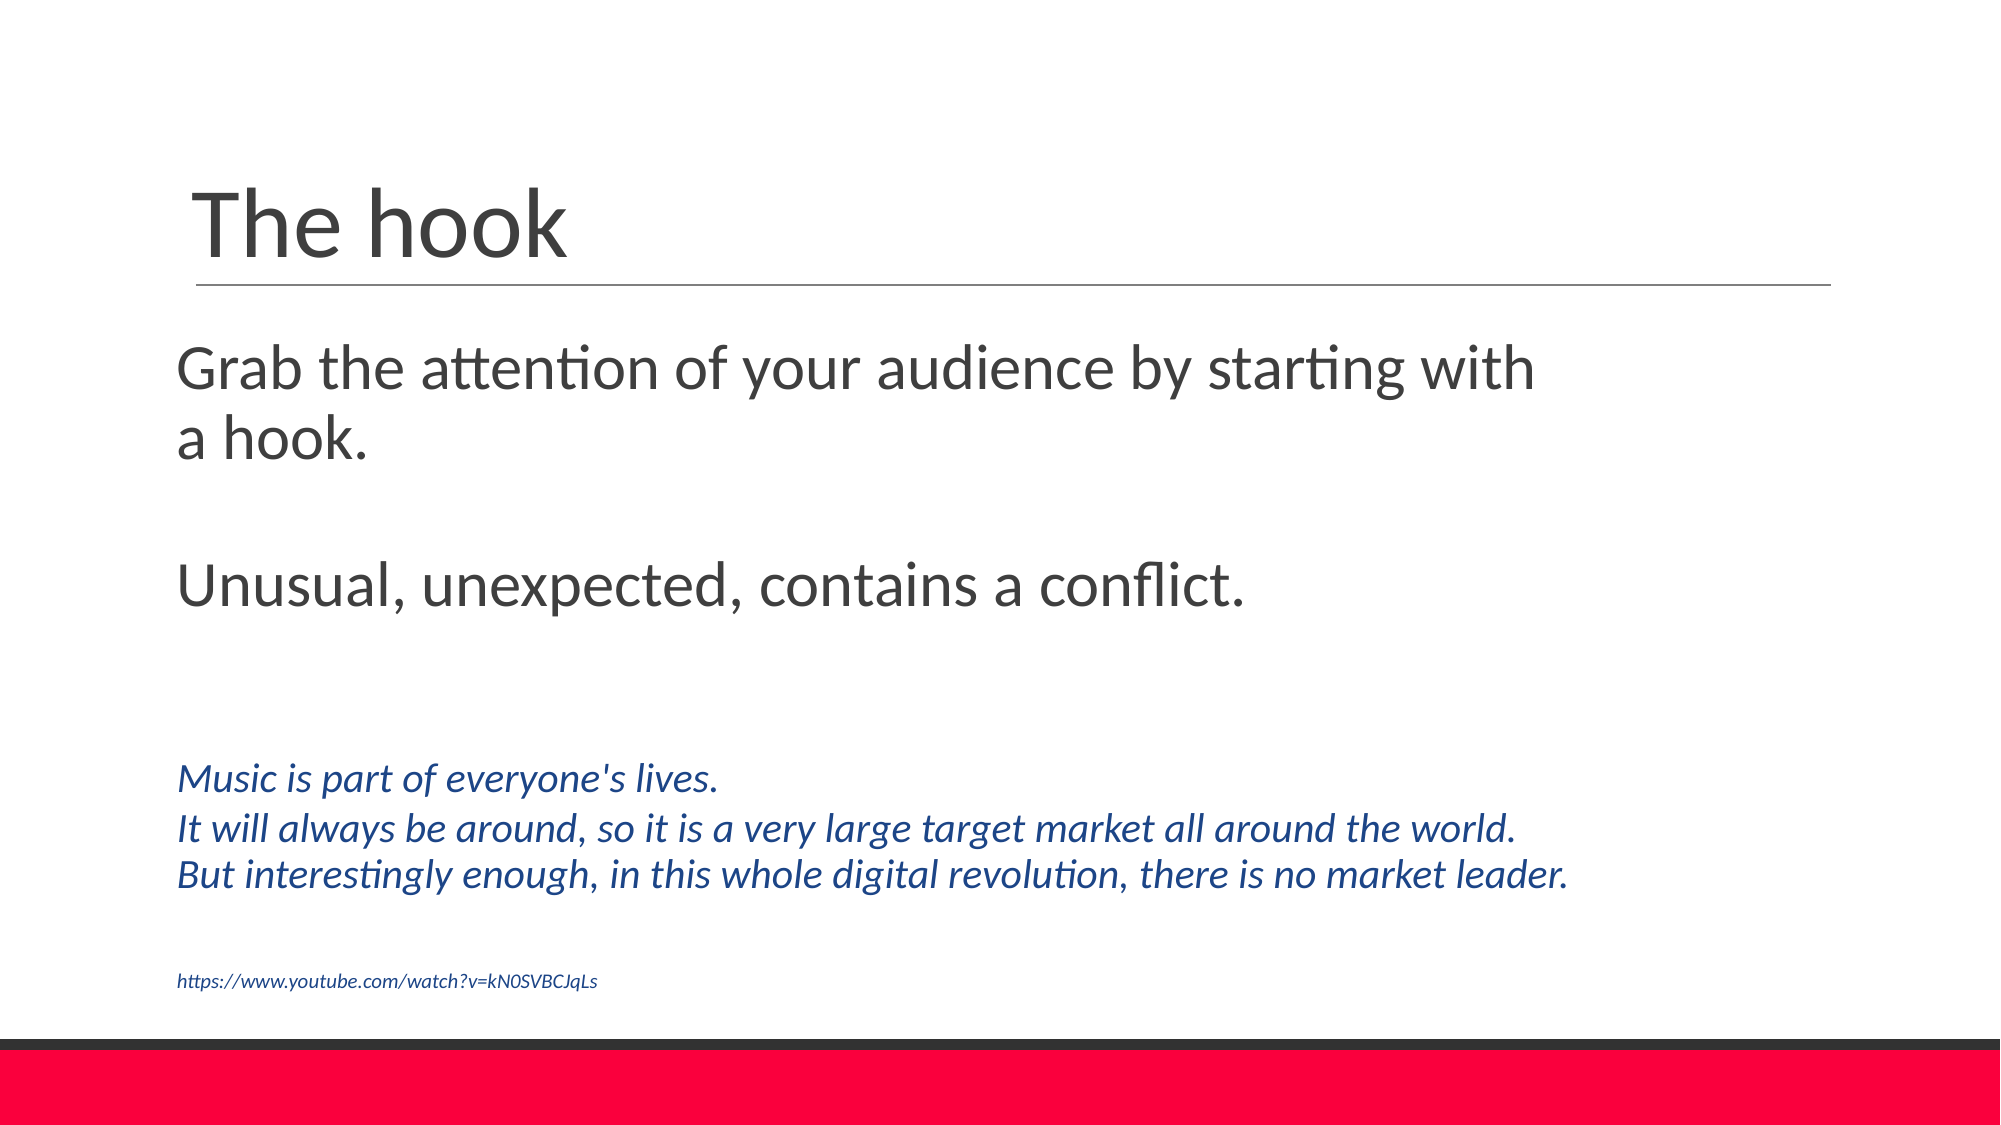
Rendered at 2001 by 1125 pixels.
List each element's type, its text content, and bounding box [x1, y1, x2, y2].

title The hook [176, 47, 1827, 285]
list Music is part of everyone's lives. It will always be around, so it is a very large target market all around the world. [176, 743, 1815, 839]
list https://www.youtube.com/watch?v=kN0SVBCJqLs [176, 960, 1321, 1002]
list Grab the attention of your audience by starting with a hook. [176, 326, 1564, 502]
list But interestingly enough, in this whole digital revolution, there is no market leader. [176, 839, 1815, 910]
list Unusual, unexpected, contains a conflict. [176, 543, 1564, 670]
